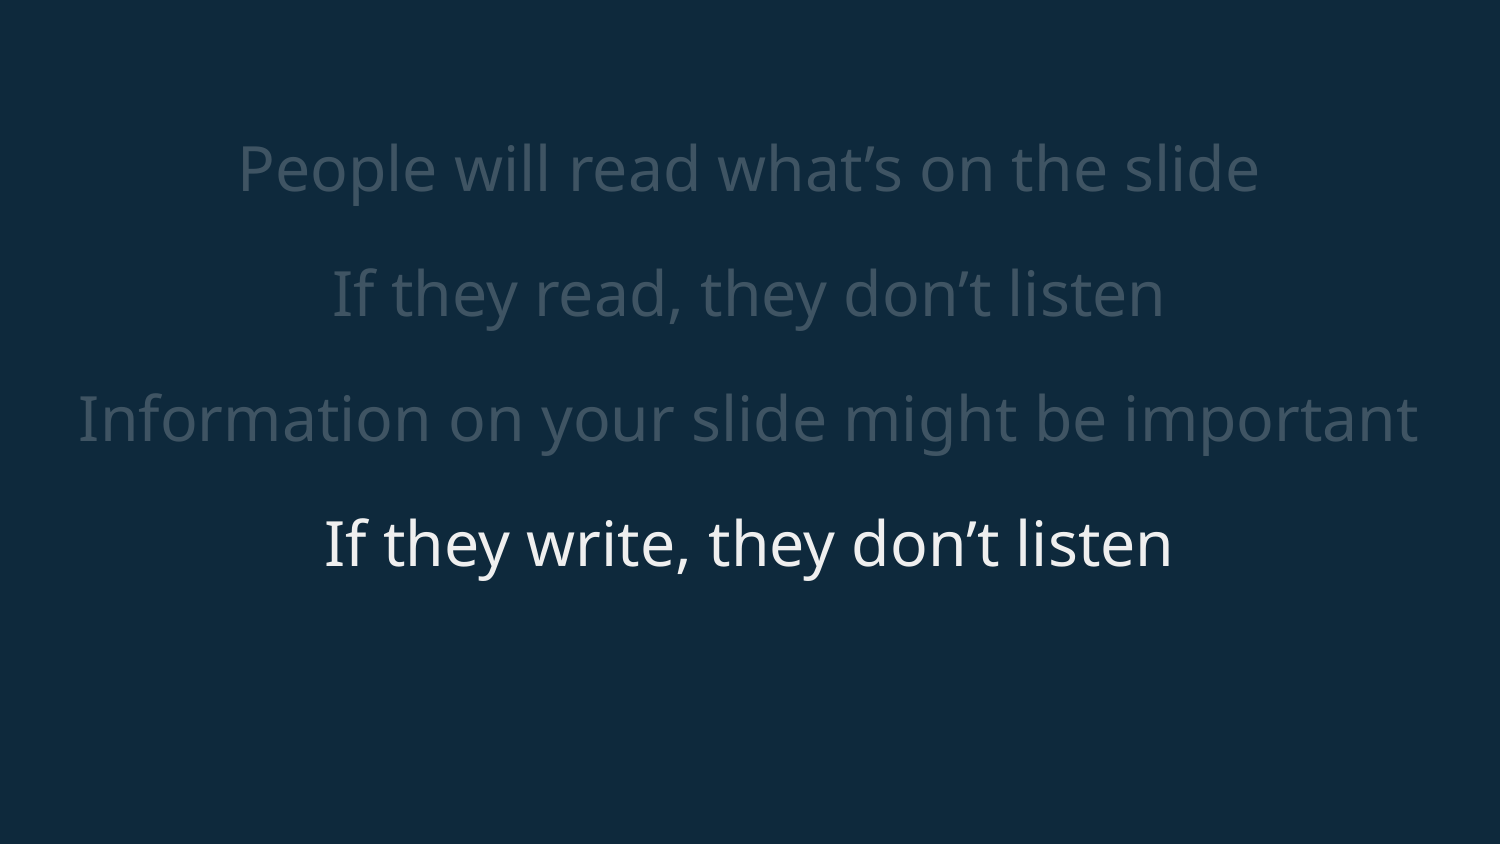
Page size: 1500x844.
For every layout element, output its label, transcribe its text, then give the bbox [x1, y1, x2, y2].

text_box [29, 78, 1476, 471]
title People will read what’s on the slide If they read, they don’t listen Information on your slide might be important If they write, they don’t listen [0, 113, 1500, 731]
